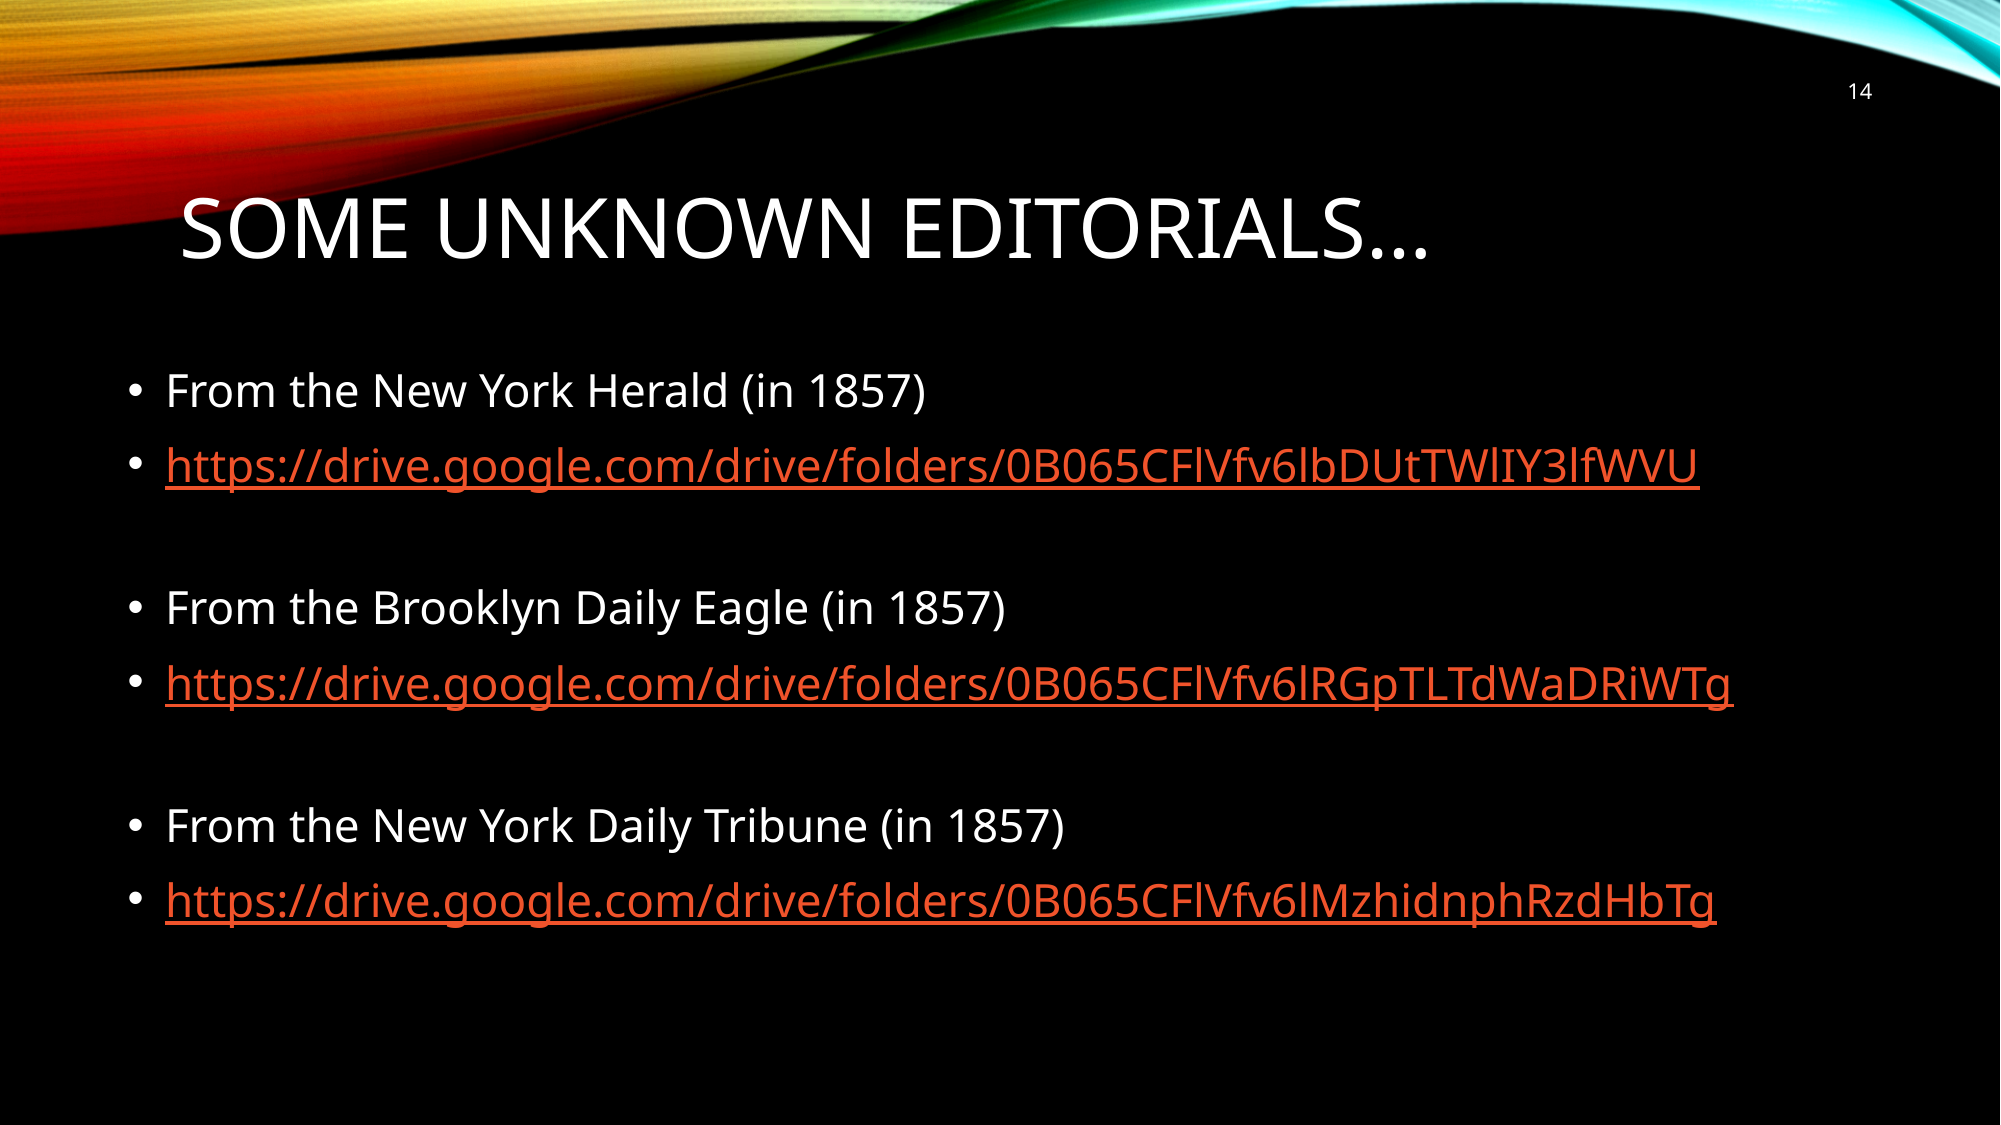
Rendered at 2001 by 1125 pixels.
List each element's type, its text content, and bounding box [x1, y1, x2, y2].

list From the New York Herald (in 1857) https://drive.google.com/drive/folders/0B065CFlVfv6lbDUtTWlIY3lfWVU From the Brooklyn Daily Eagle (in 1857) https://drive.google.com/drive/folders/0B065CFlVfv6lRGpTLTdWaDRiWTg From the New York Daily Tribune (in 1857) https://drive.google.com/drive/folders/0B065CFlVfv6lMzhidnphRzdHbTg [112, 360, 1888, 1021]
slide_number 14 [1437, 62, 1888, 123]
title Some unknown editorials… [164, 125, 1888, 338]
picture [0, 0, 2000, 237]
